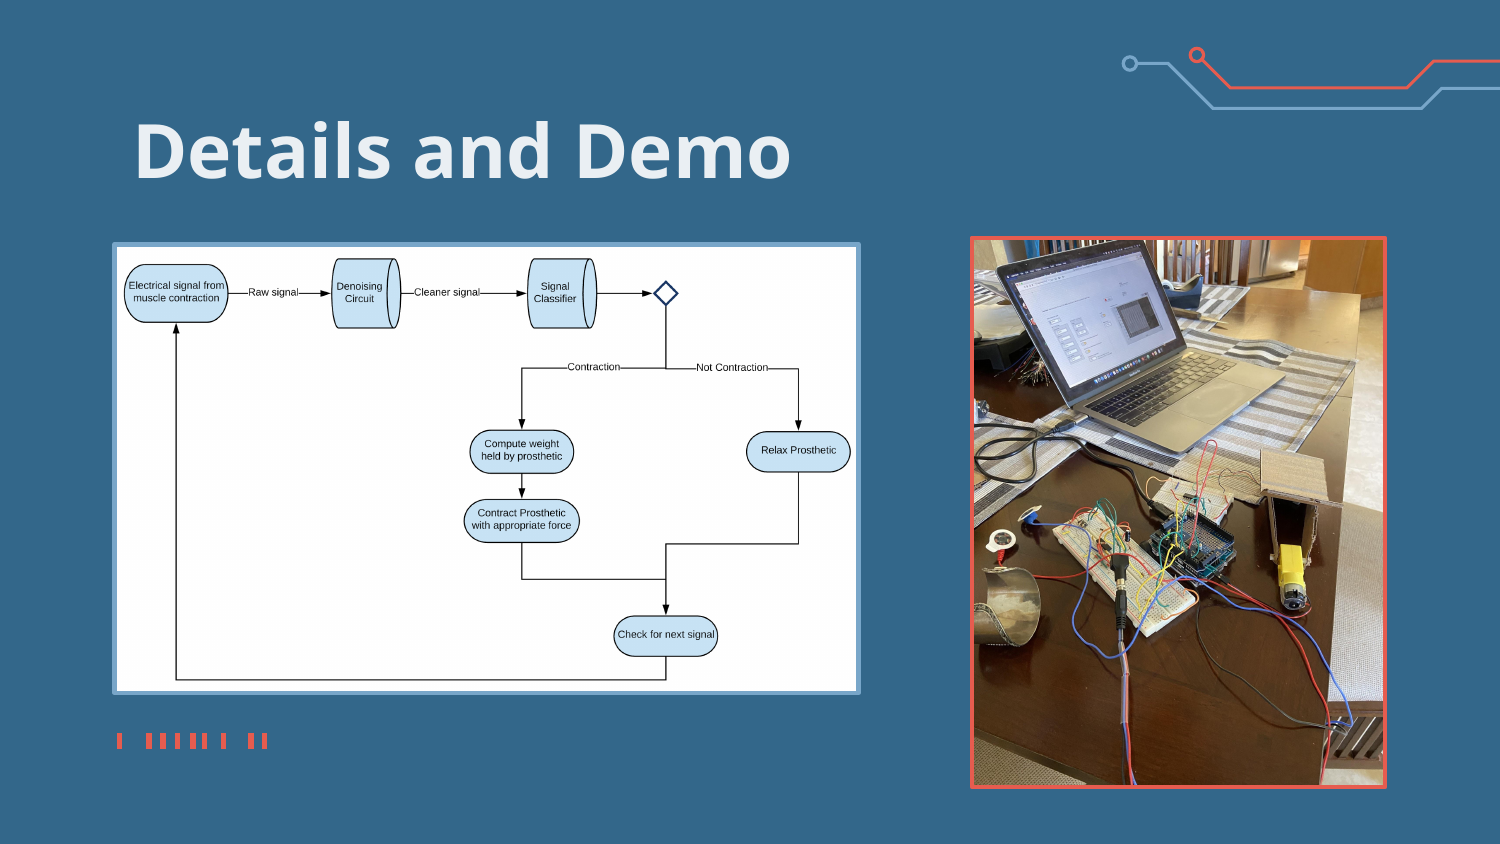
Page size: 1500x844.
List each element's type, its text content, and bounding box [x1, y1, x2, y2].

picture [973, 239, 1383, 785]
title Details and Demo [116, 88, 1390, 190]
picture [116, 246, 857, 691]
